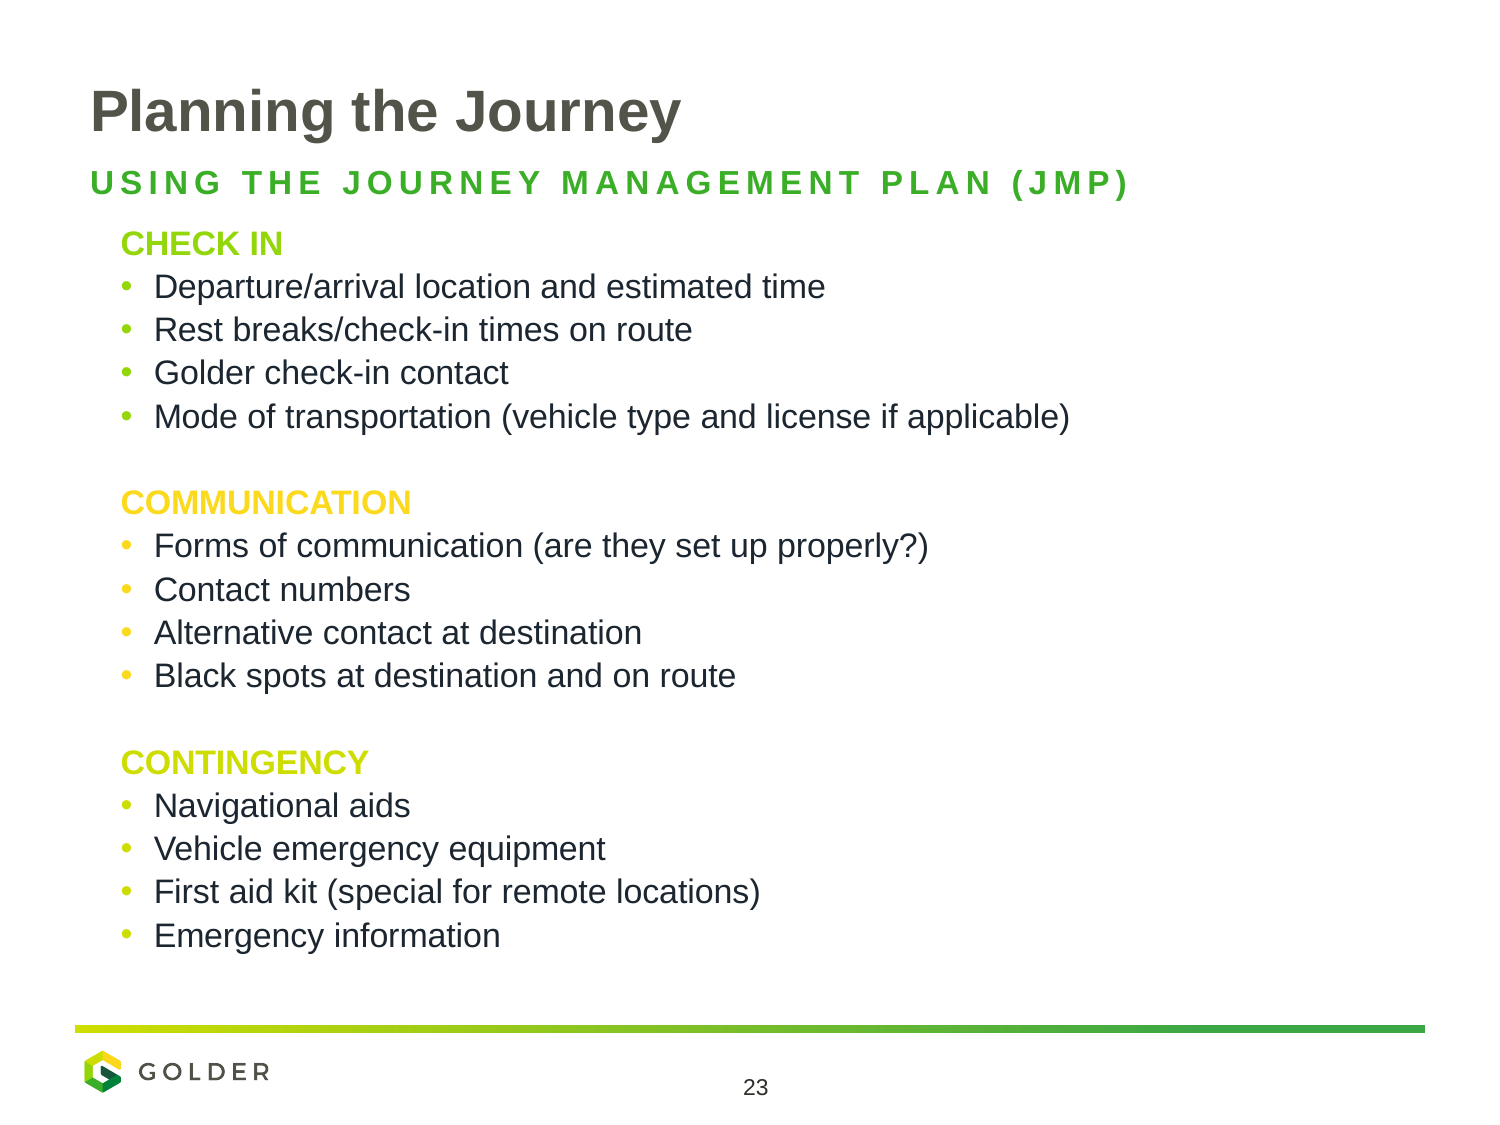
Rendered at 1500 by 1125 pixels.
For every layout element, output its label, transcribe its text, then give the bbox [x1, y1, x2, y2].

text_box CHECK IN Departure/arrival location and estimated time Rest breaks/check-in times on route Golder check-in contact Mode of transportation (vehicle type and license if applicable) COMMUNICATION Forms of communication (are they set up properly?) Contact numbers Alternative contact at destination Black spots at destination and on route CONTINGENCY Navigational aids Vehicle emergency equipment First aid kit (special for remote locations) Emergency information [105, 218, 1329, 969]
picture [75, 1043, 279, 1100]
title Planning the Journey [75, 75, 1425, 151]
subtitle Using the journey management plan (jmp) [75, 155, 1425, 213]
slide_number 23 [716, 1065, 796, 1117]
